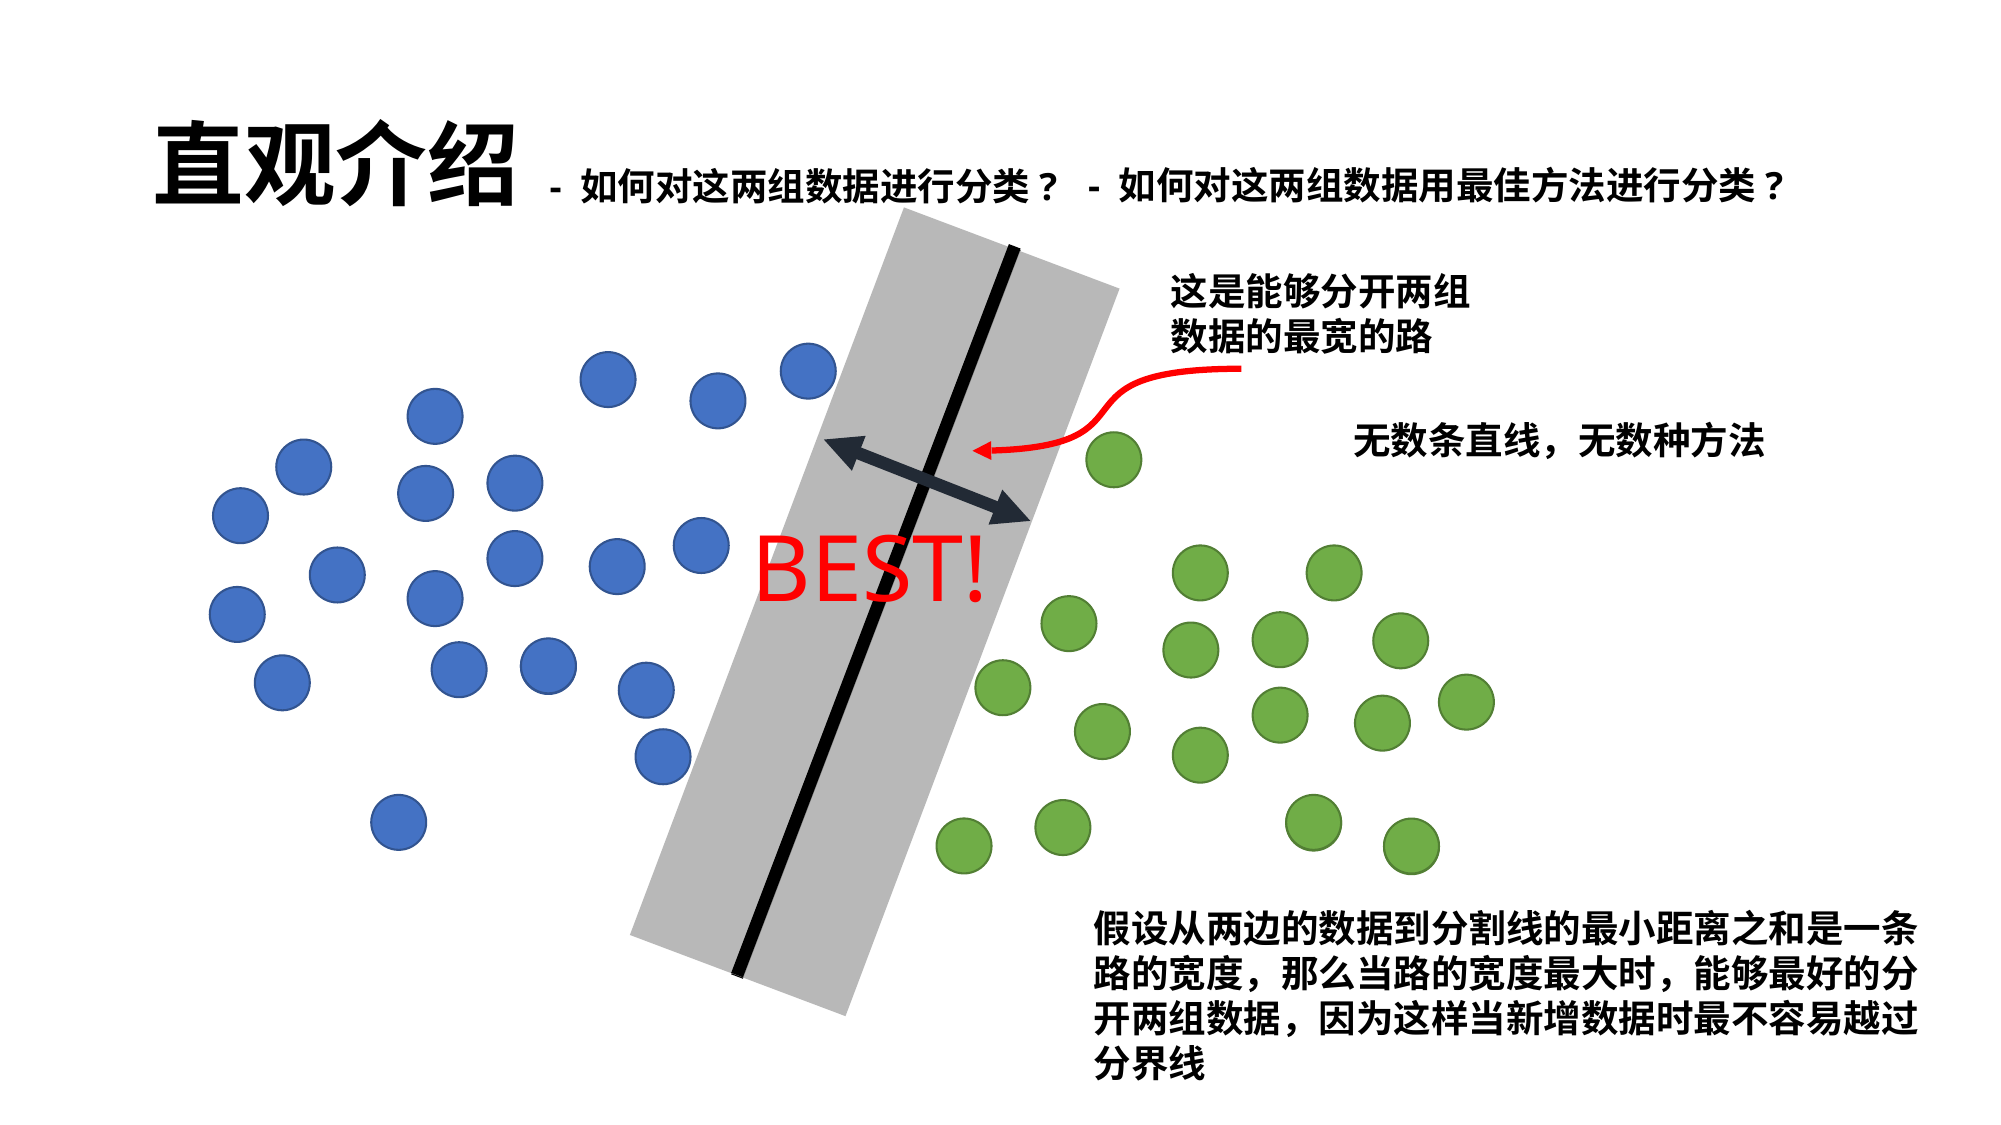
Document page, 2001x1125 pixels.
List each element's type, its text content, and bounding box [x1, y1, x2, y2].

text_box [736, 223, 1015, 1001]
text_box [486, 454, 544, 512]
text_box 无数条直线，无数种方法 [1338, 409, 2000, 469]
text_box [1034, 799, 1092, 857]
text_box [1251, 686, 1309, 744]
text_box [1372, 612, 1430, 670]
text_box [1040, 596, 1098, 653]
text_box 假设从两边的数据到分割线的最小距离之和是一条 路的宽度，那么当路的宽度最大时，能够最好的分开两组数据，因为这样当新增数据时最不容易越过分界线 [1078, 897, 1956, 1125]
text_box [689, 372, 736, 430]
text_box [672, 516, 730, 575]
text_box [275, 438, 333, 496]
text_box [1305, 544, 1363, 602]
text_box [1015, 661, 1032, 714]
text_box [1162, 621, 1220, 679]
text_box BEST! [1015, 502, 1078, 627]
text_box [1285, 793, 1343, 851]
text_box [1073, 703, 1131, 761]
text_box [1171, 726, 1229, 784]
text_box [308, 546, 366, 604]
text_box [208, 585, 266, 643]
text_box [406, 570, 464, 628]
text_box - 如何对这两组数据进行分类? [534, 155, 1073, 215]
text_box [823, 439, 1031, 521]
text_box [1251, 611, 1309, 669]
text_box 这是能够分开两组数据的最宽的路 [1155, 260, 1522, 366]
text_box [972, 368, 1242, 451]
text_box [406, 387, 464, 445]
text_box [430, 641, 488, 699]
text_box [1437, 673, 1495, 731]
text_box [588, 538, 646, 596]
text_box [1085, 451, 1143, 489]
text_box [486, 530, 544, 588]
title 直观介绍 [137, 59, 1863, 278]
text_box [579, 351, 637, 409]
text_box [397, 464, 455, 522]
text_box [634, 728, 692, 786]
text_box [1382, 817, 1441, 875]
text_box [1353, 694, 1411, 752]
text_box [519, 637, 577, 695]
text_box [253, 654, 311, 712]
text_box [211, 487, 270, 545]
text_box [1171, 544, 1229, 602]
text_box [370, 793, 428, 851]
text_box - 如何对这两组数据用最佳方法进行分类? [1073, 154, 1799, 215]
text_box [617, 661, 675, 719]
